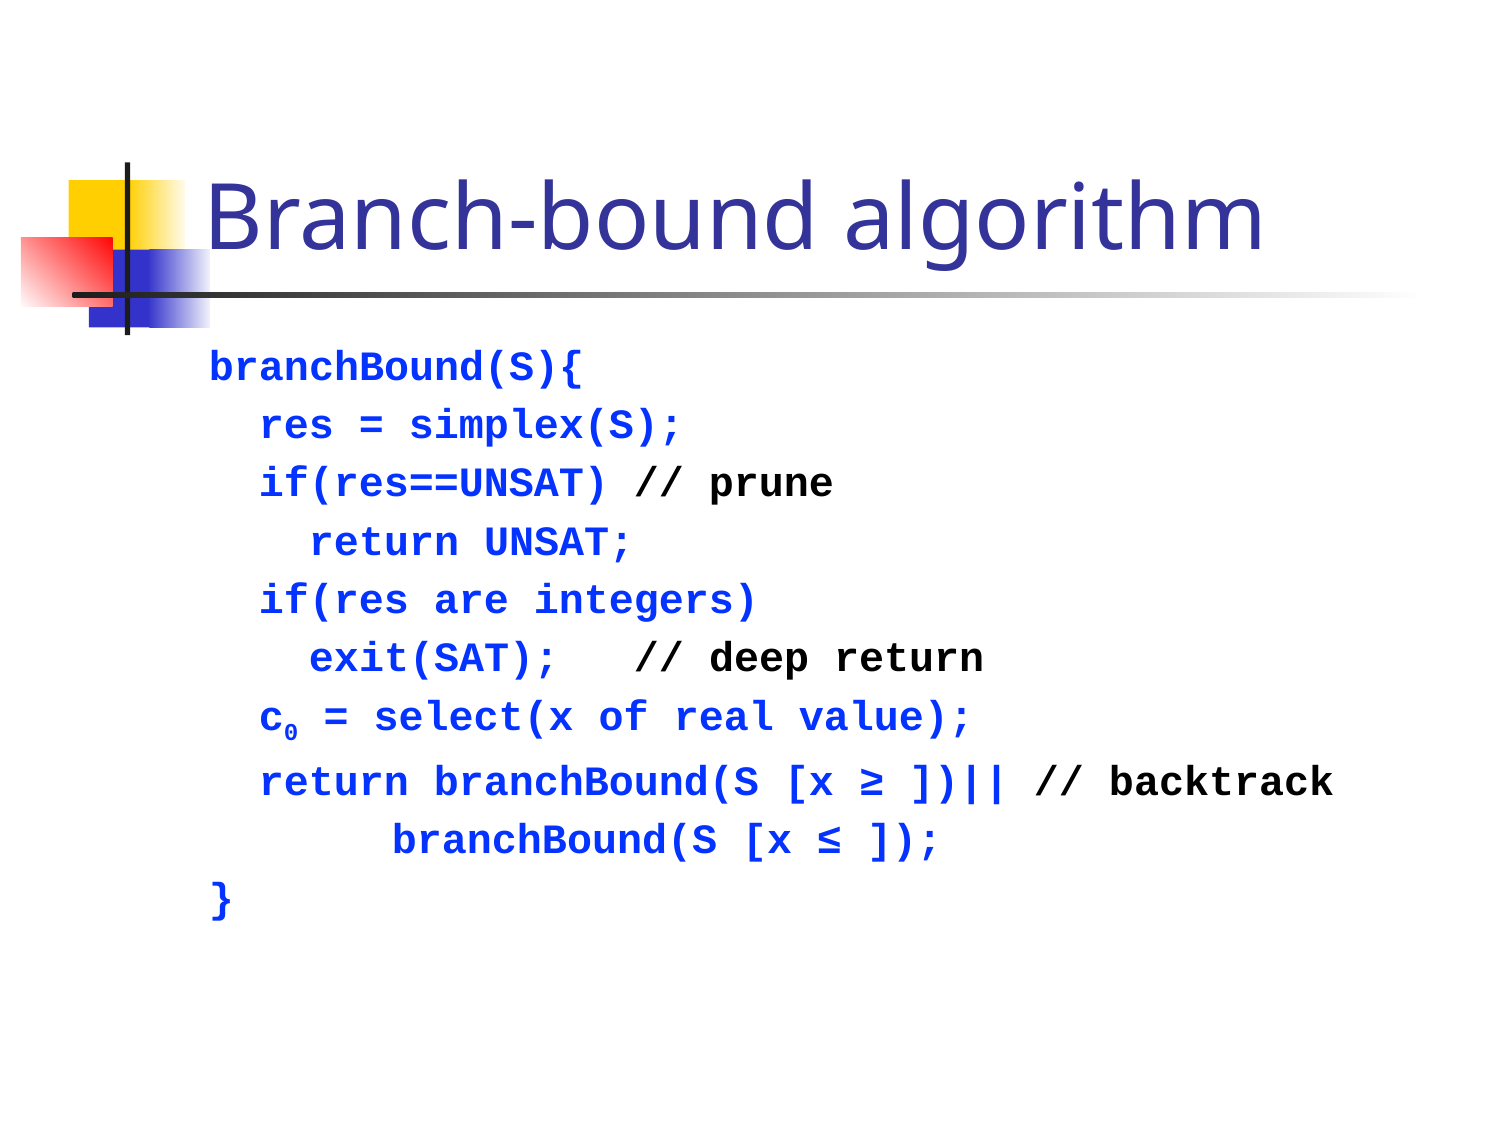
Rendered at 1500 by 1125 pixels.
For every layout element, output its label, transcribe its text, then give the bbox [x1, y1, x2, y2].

title Branch-bound algorithm [188, 35, 1468, 275]
